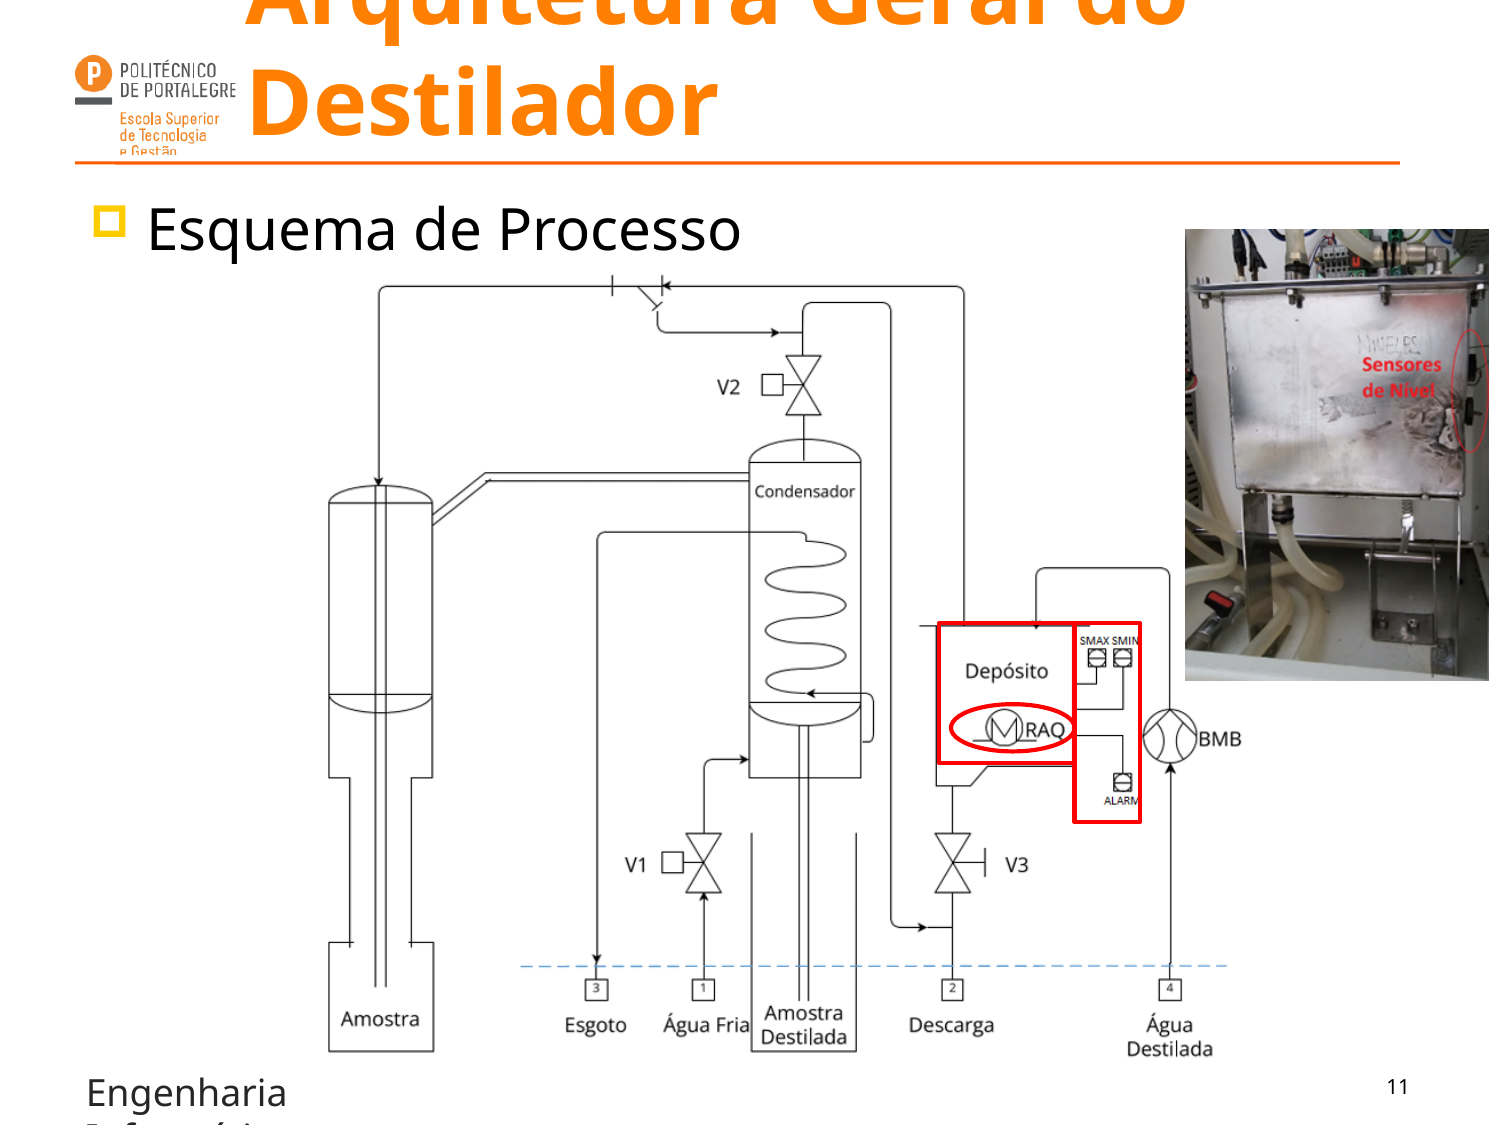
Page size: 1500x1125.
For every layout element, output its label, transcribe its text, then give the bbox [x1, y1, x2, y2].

title Arquitetura Geral do Destilador [229, 45, 1448, 162]
picture [308, 229, 1489, 1064]
list Esquema de Processo [74, 184, 1400, 295]
slide_number 11 [1074, 1065, 1426, 1120]
